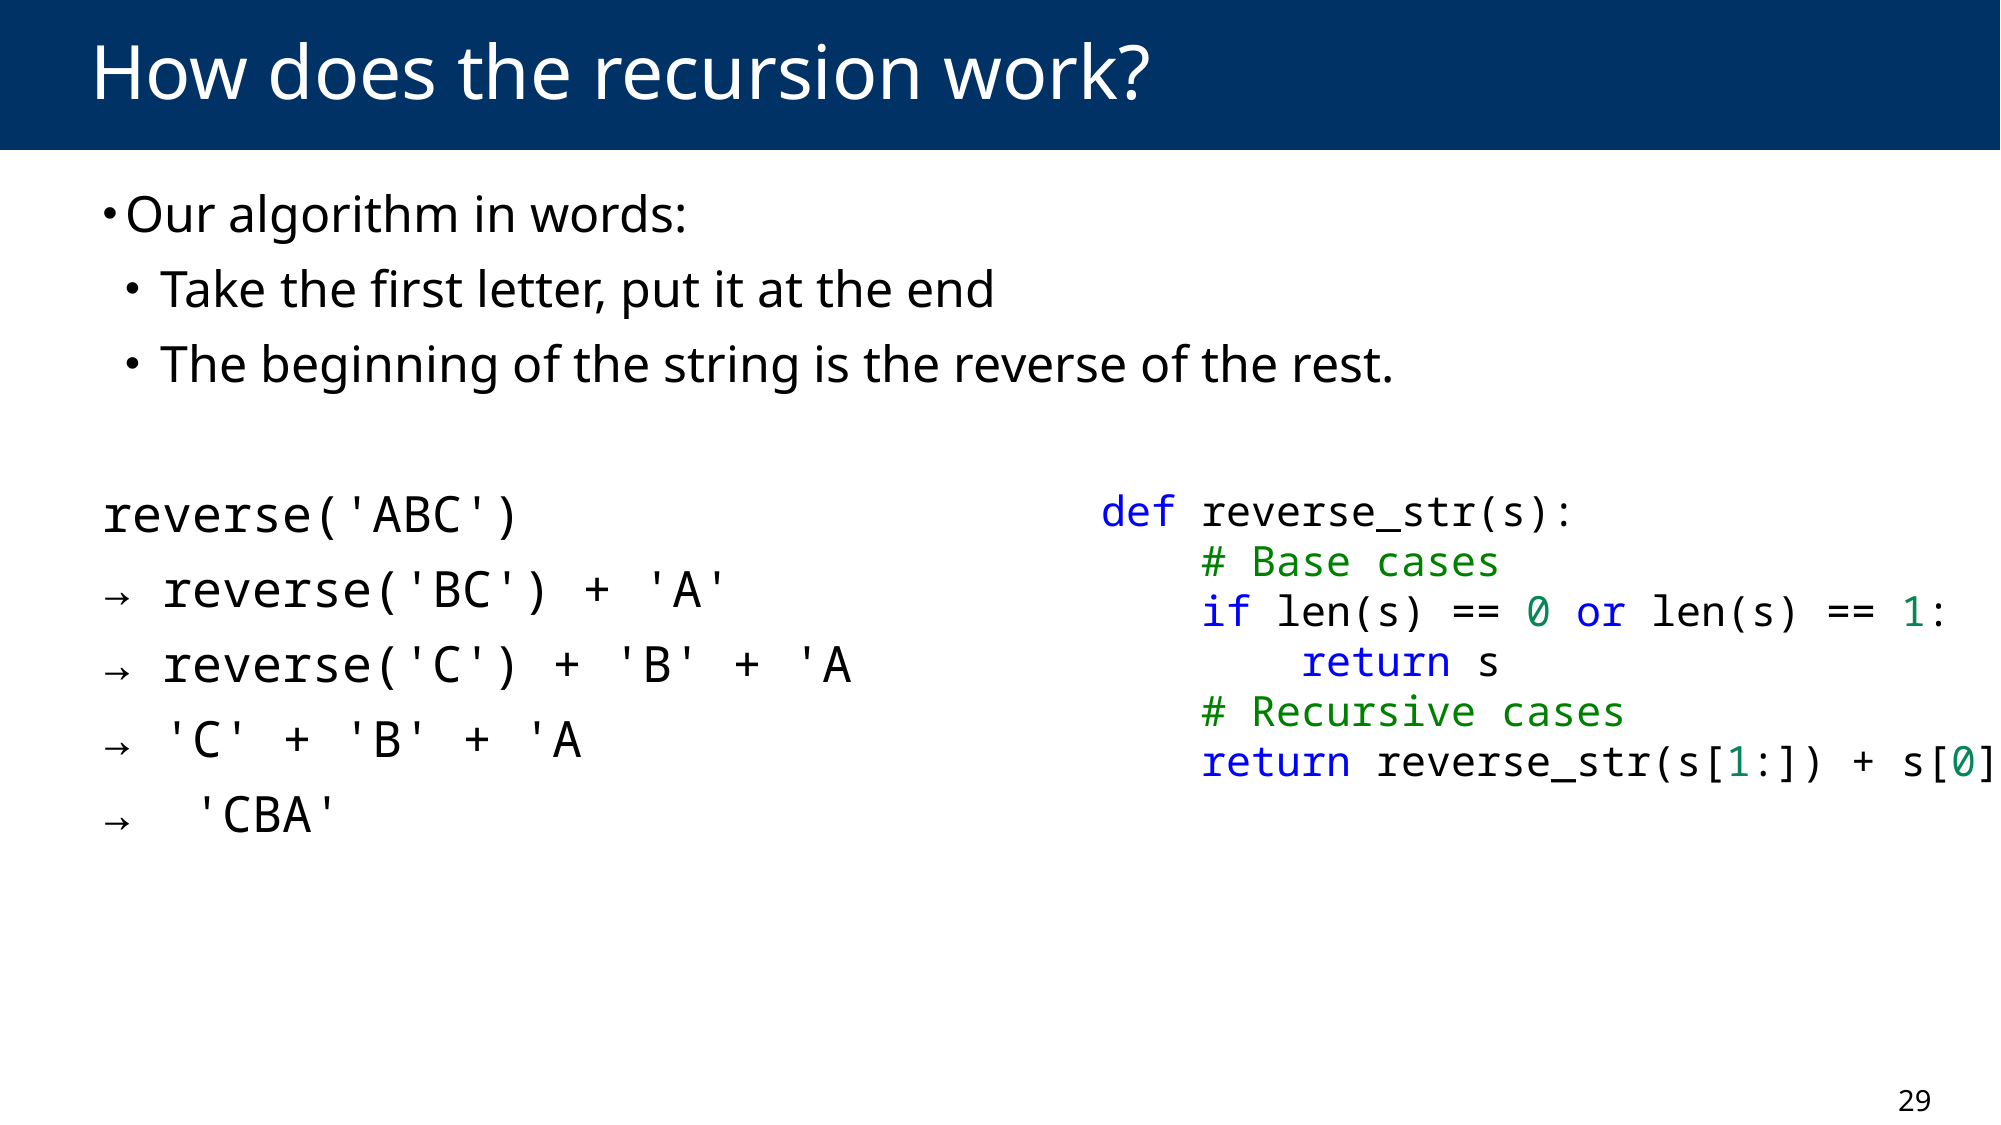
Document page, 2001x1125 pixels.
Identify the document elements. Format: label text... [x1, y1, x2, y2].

text_box def reverse_str(s): # Base cases if len(s) == 0 or len(s) == 1: return s # Recursive cases return reverse_str(s[1:]) + s[0] [1086, 477, 2000, 792]
title How does the recursion work? [0, 0, 2000, 152]
slide_number 29 [1883, 1074, 2000, 1125]
list Our algorithm in words: Take the first letter, put it at the end The beginning of the string is the reverse of the rest. reverse('ABC') → reverse('BC') + 'A' → reverse('C') + 'B' + 'A → 'C' + 'B' + 'A → 'CBA' [87, 174, 1928, 1038]
